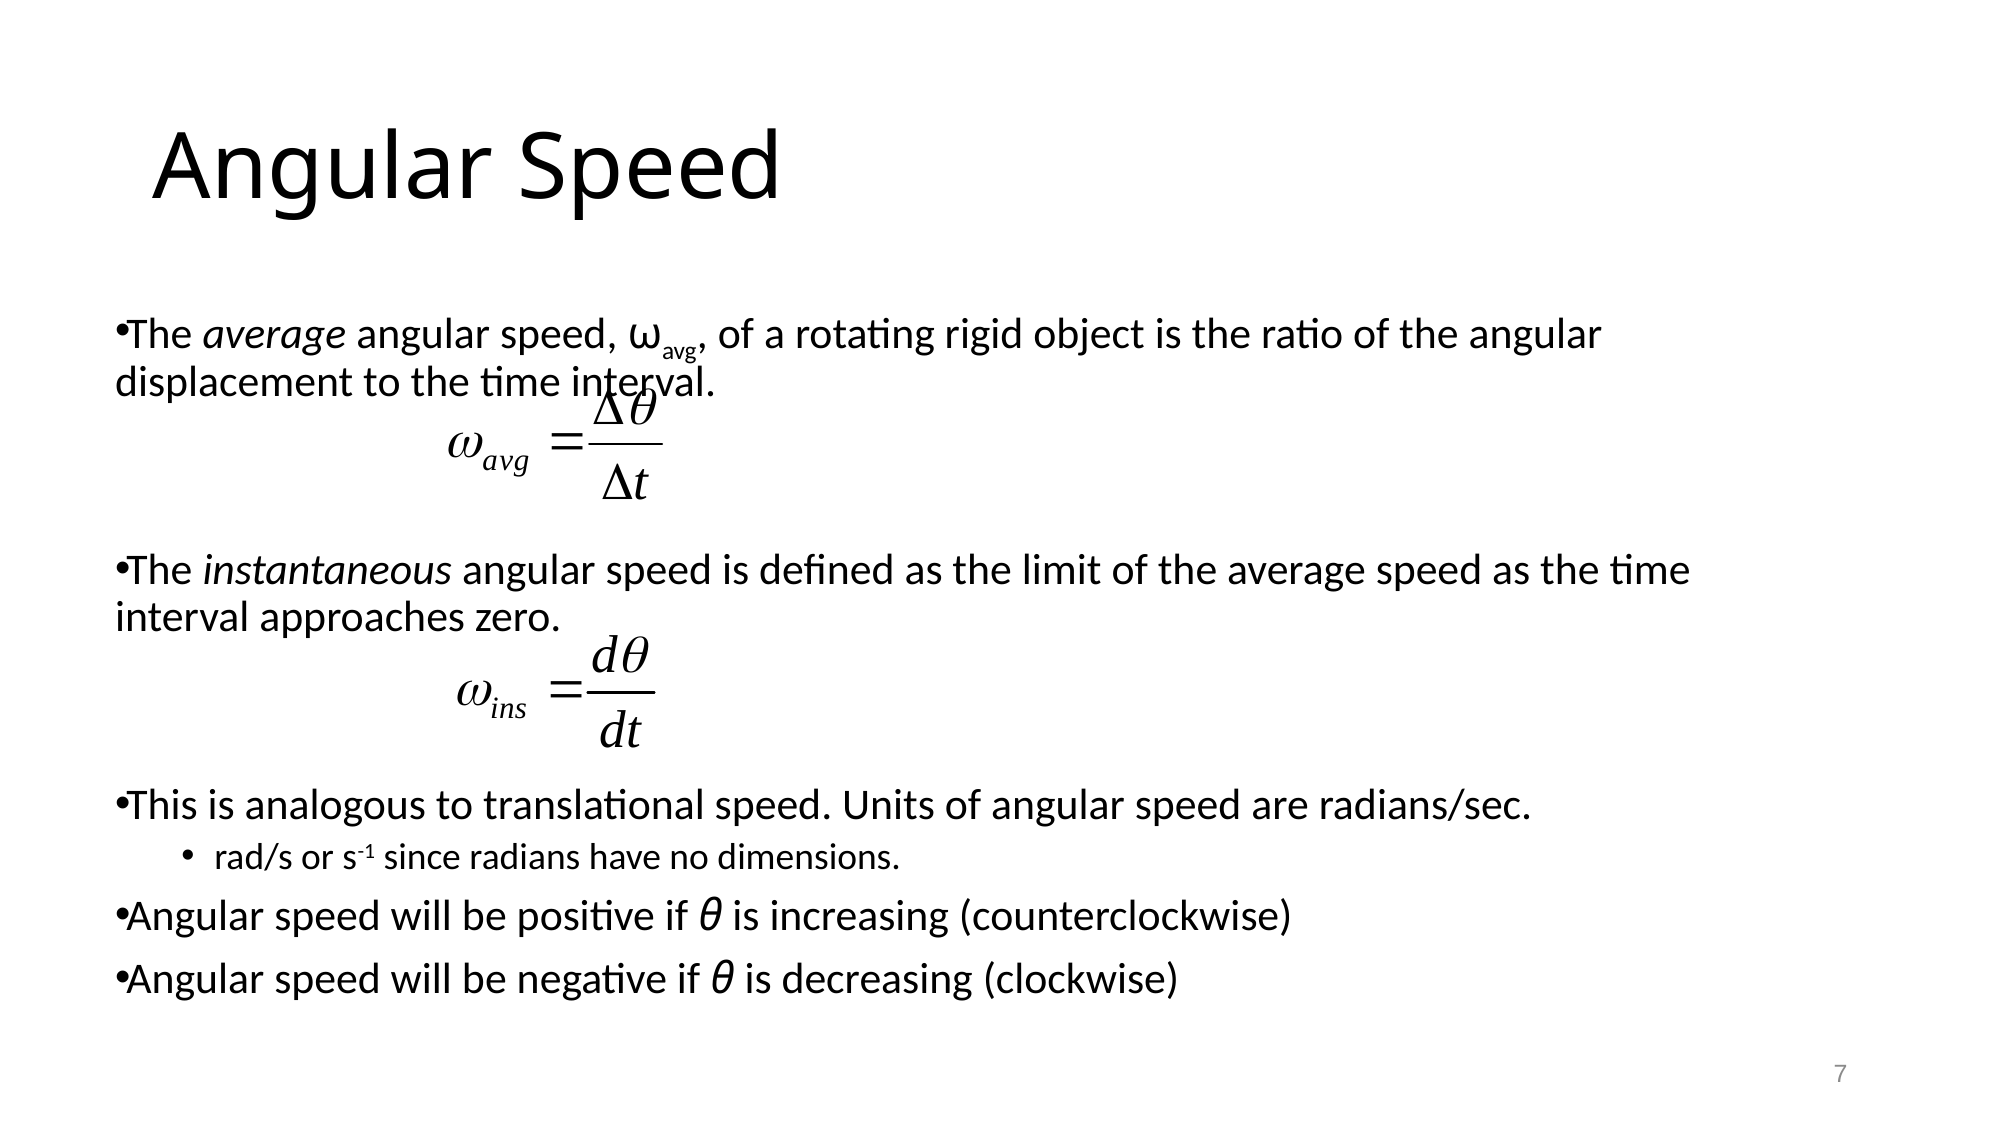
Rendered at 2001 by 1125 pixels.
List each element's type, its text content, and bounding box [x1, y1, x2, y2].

slide_number 7 [1412, 1042, 1863, 1103]
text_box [439, 373, 675, 511]
list The average angular speed, ωavg, of a rotating rigid object is the ratio of the angular displacement to the time interval. The instantaneous angular speed is defined as the limit of the average speed as the time interval approaches zero. This is analogous to translational speed. Units of angular speed are radians/sec. rad/s or s-1 since radians have no dimensions. Angular speed will be positive if θ is increasing (counterclockwise) Angular speed will be negative if θ is decreasing (clockwise) [100, 297, 1826, 1012]
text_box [448, 621, 666, 759]
title Angular Speed [137, 59, 1863, 278]
